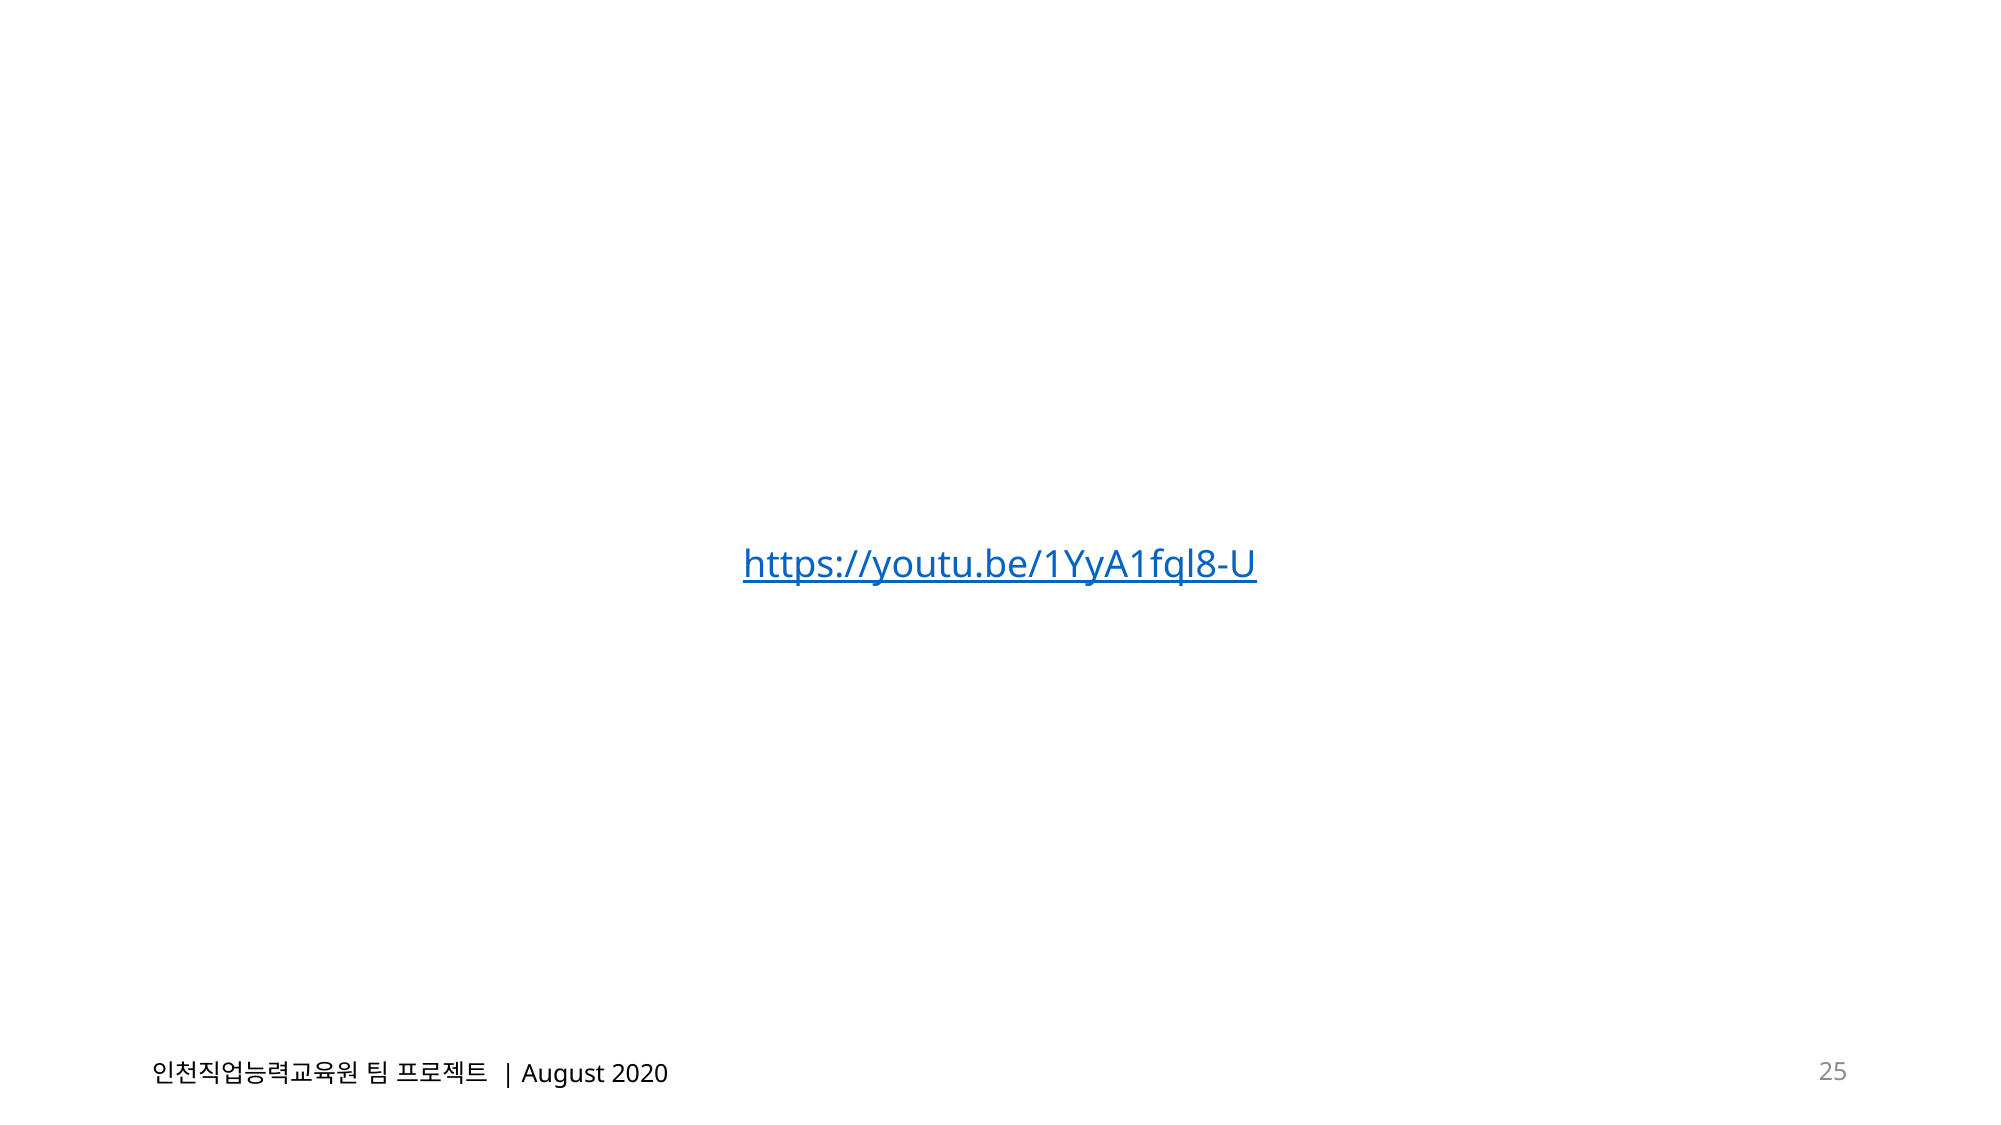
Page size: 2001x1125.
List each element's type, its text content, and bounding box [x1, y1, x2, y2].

text_box https://youtu.be/1YyA1fql8-U [728, 532, 1272, 598]
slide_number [137, 1042, 785, 1103]
slide_number 25 [1412, 1042, 1863, 1103]
